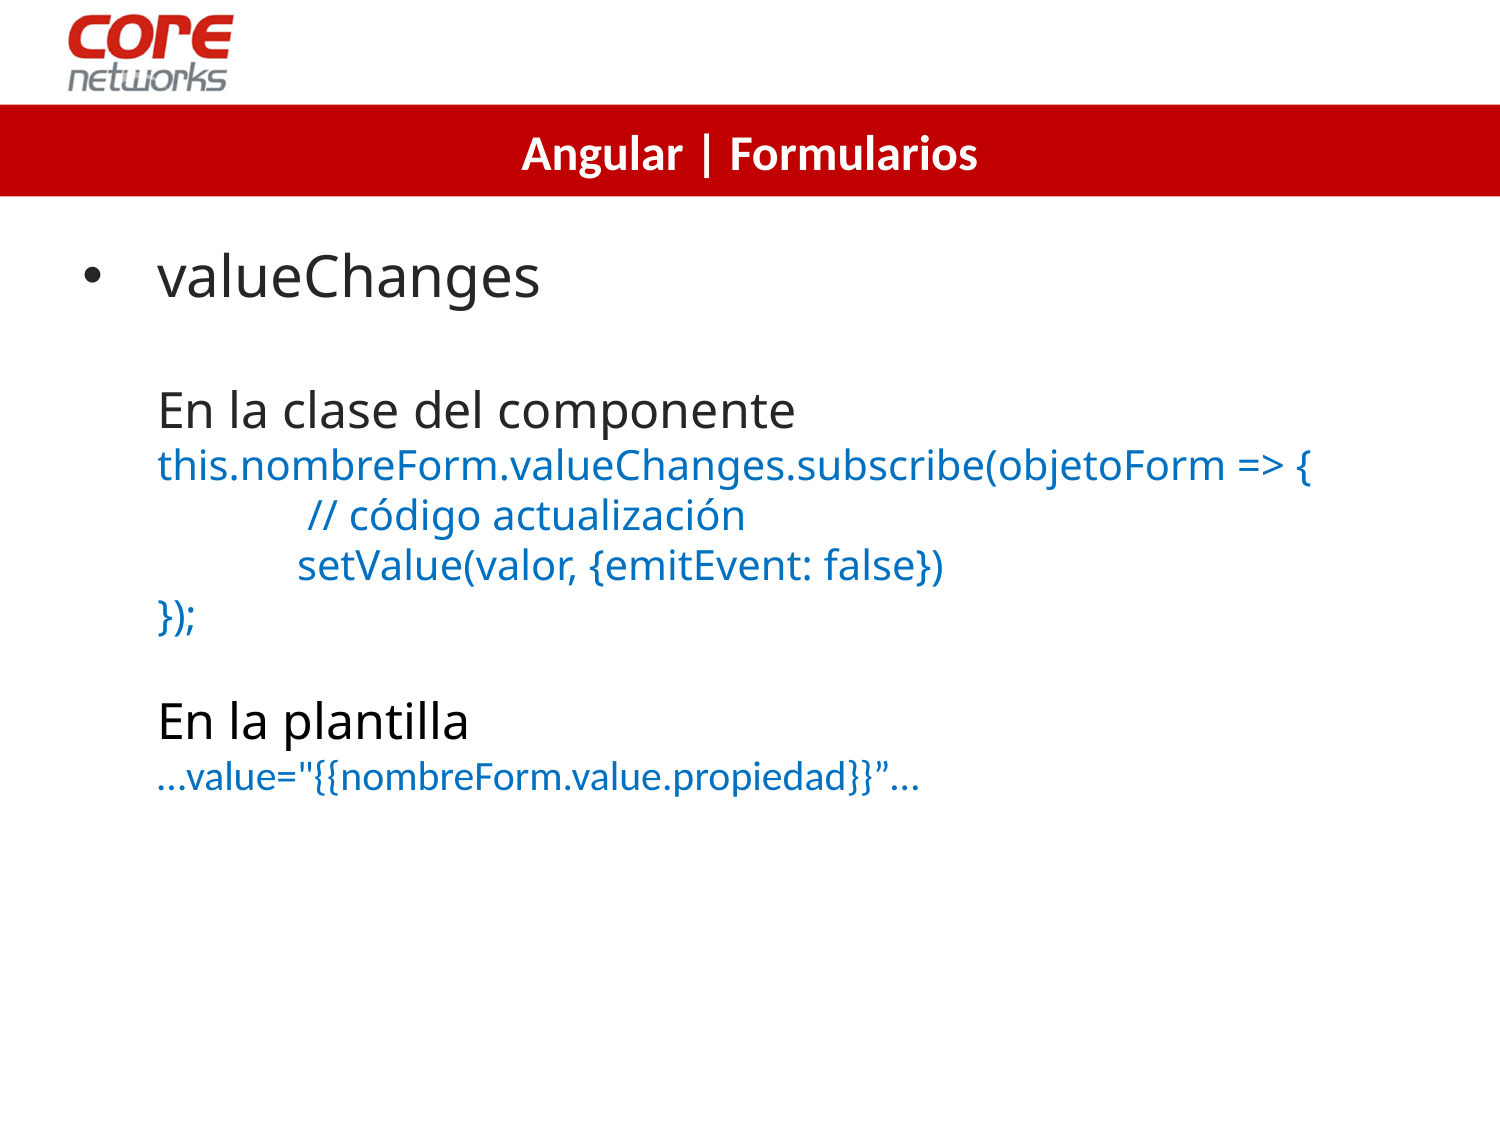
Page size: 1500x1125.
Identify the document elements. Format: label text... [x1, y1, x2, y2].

text_box valueChanges En la clase del componente this.nombreForm.valueChanges.subscribe(objetoForm => { // código actualización setValue(valor, {emitEvent: false}) }); En la plantilla …value="{{nombreForm.value.propiedad}}”… [67, 231, 1400, 972]
picture [67, 9, 235, 95]
text_box Angular | Formularios [0, 102, 1500, 198]
